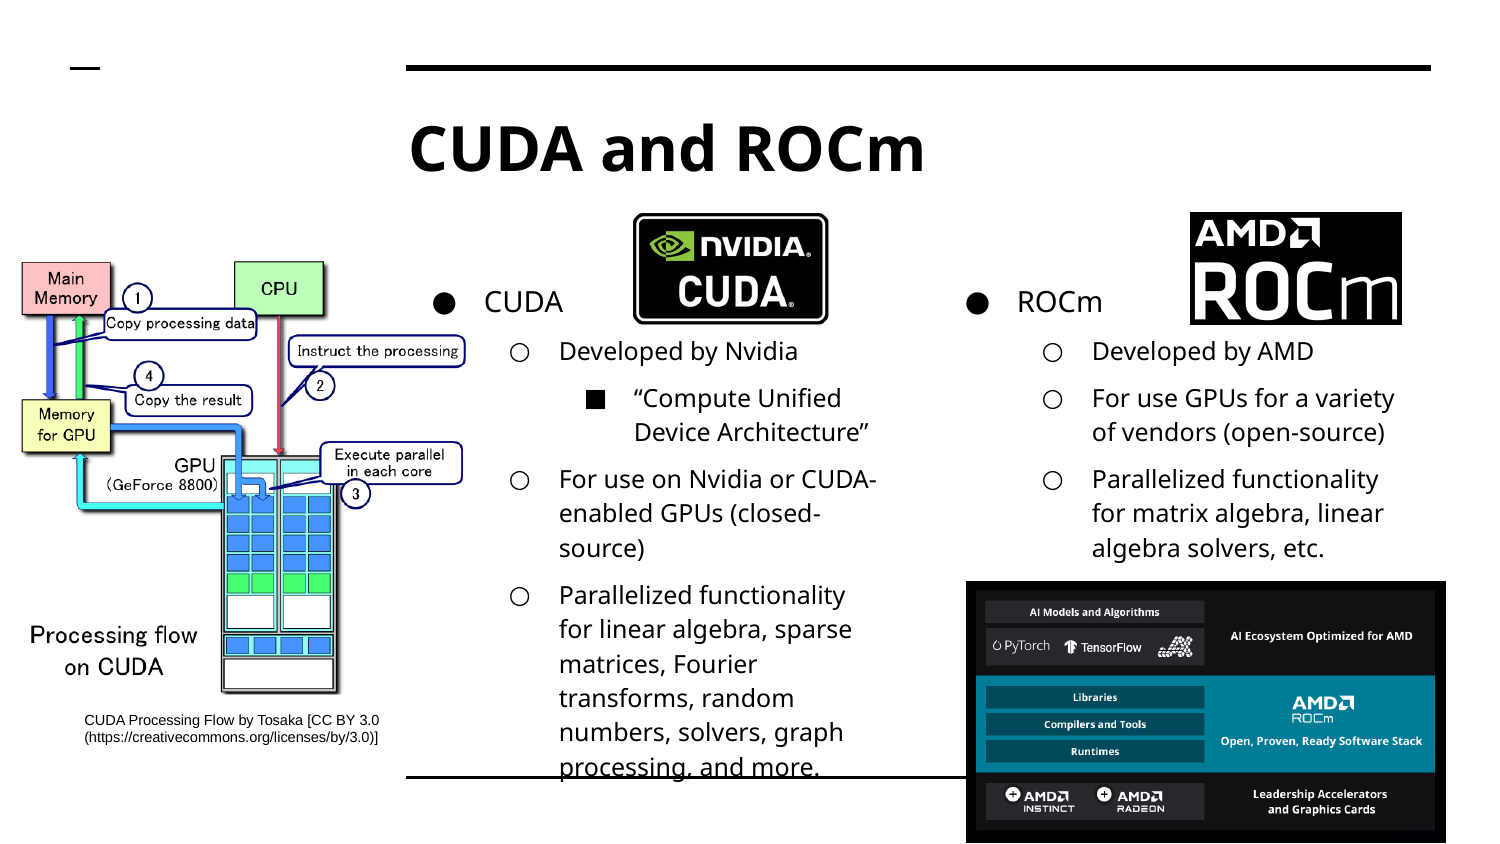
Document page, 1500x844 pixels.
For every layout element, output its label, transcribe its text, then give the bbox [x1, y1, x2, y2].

text_box CUDA Processing Flow by Tosaka [CC BY 3.0 (https://creativecommons.org/licenses/by/3.0)] [69, 706, 418, 753]
picture [623, 204, 837, 333]
picture [1190, 212, 1403, 325]
picture [15, 256, 472, 698]
list CUDA Developed by Nvidia “Compute Unified Device Architecture” For use on Nvidia or CUDA-enabled GPUs (closed-source) Parallelized functionality for linear algebra, sparse matrices, Fourier transforms, random numbers, solvers, graph processing, and more. [393, 262, 898, 756]
picture [966, 580, 1447, 843]
list ROCm Developed by AMD For use GPUs for a variety of vendors (open-source) Parallelized functionality for matrix algebra, linear algebra solvers, etc. [926, 262, 1431, 756]
title CUDA and ROCm [393, 94, 1431, 199]
